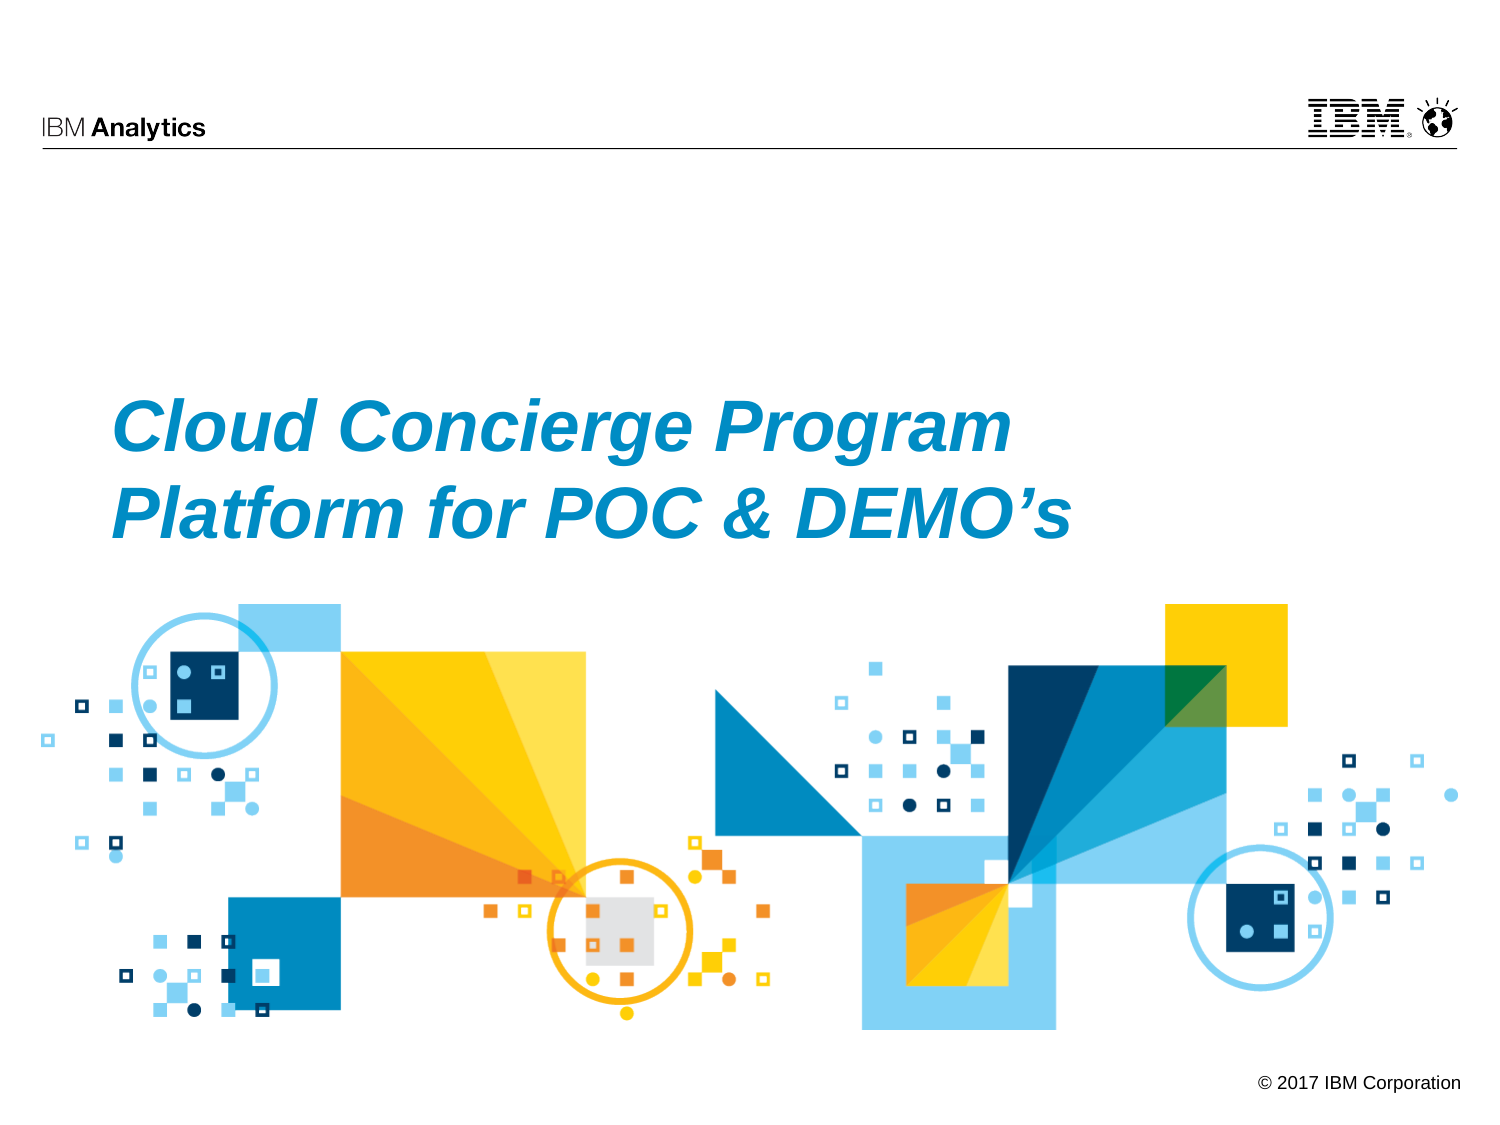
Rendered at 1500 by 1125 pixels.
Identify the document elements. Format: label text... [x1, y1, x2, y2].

picture [24, 99, 224, 156]
picture [1294, 83, 1469, 150]
picture [41, 604, 1458, 1030]
title Cloud Concierge Program Platform for POC & DEMO’s [110, 355, 1295, 562]
